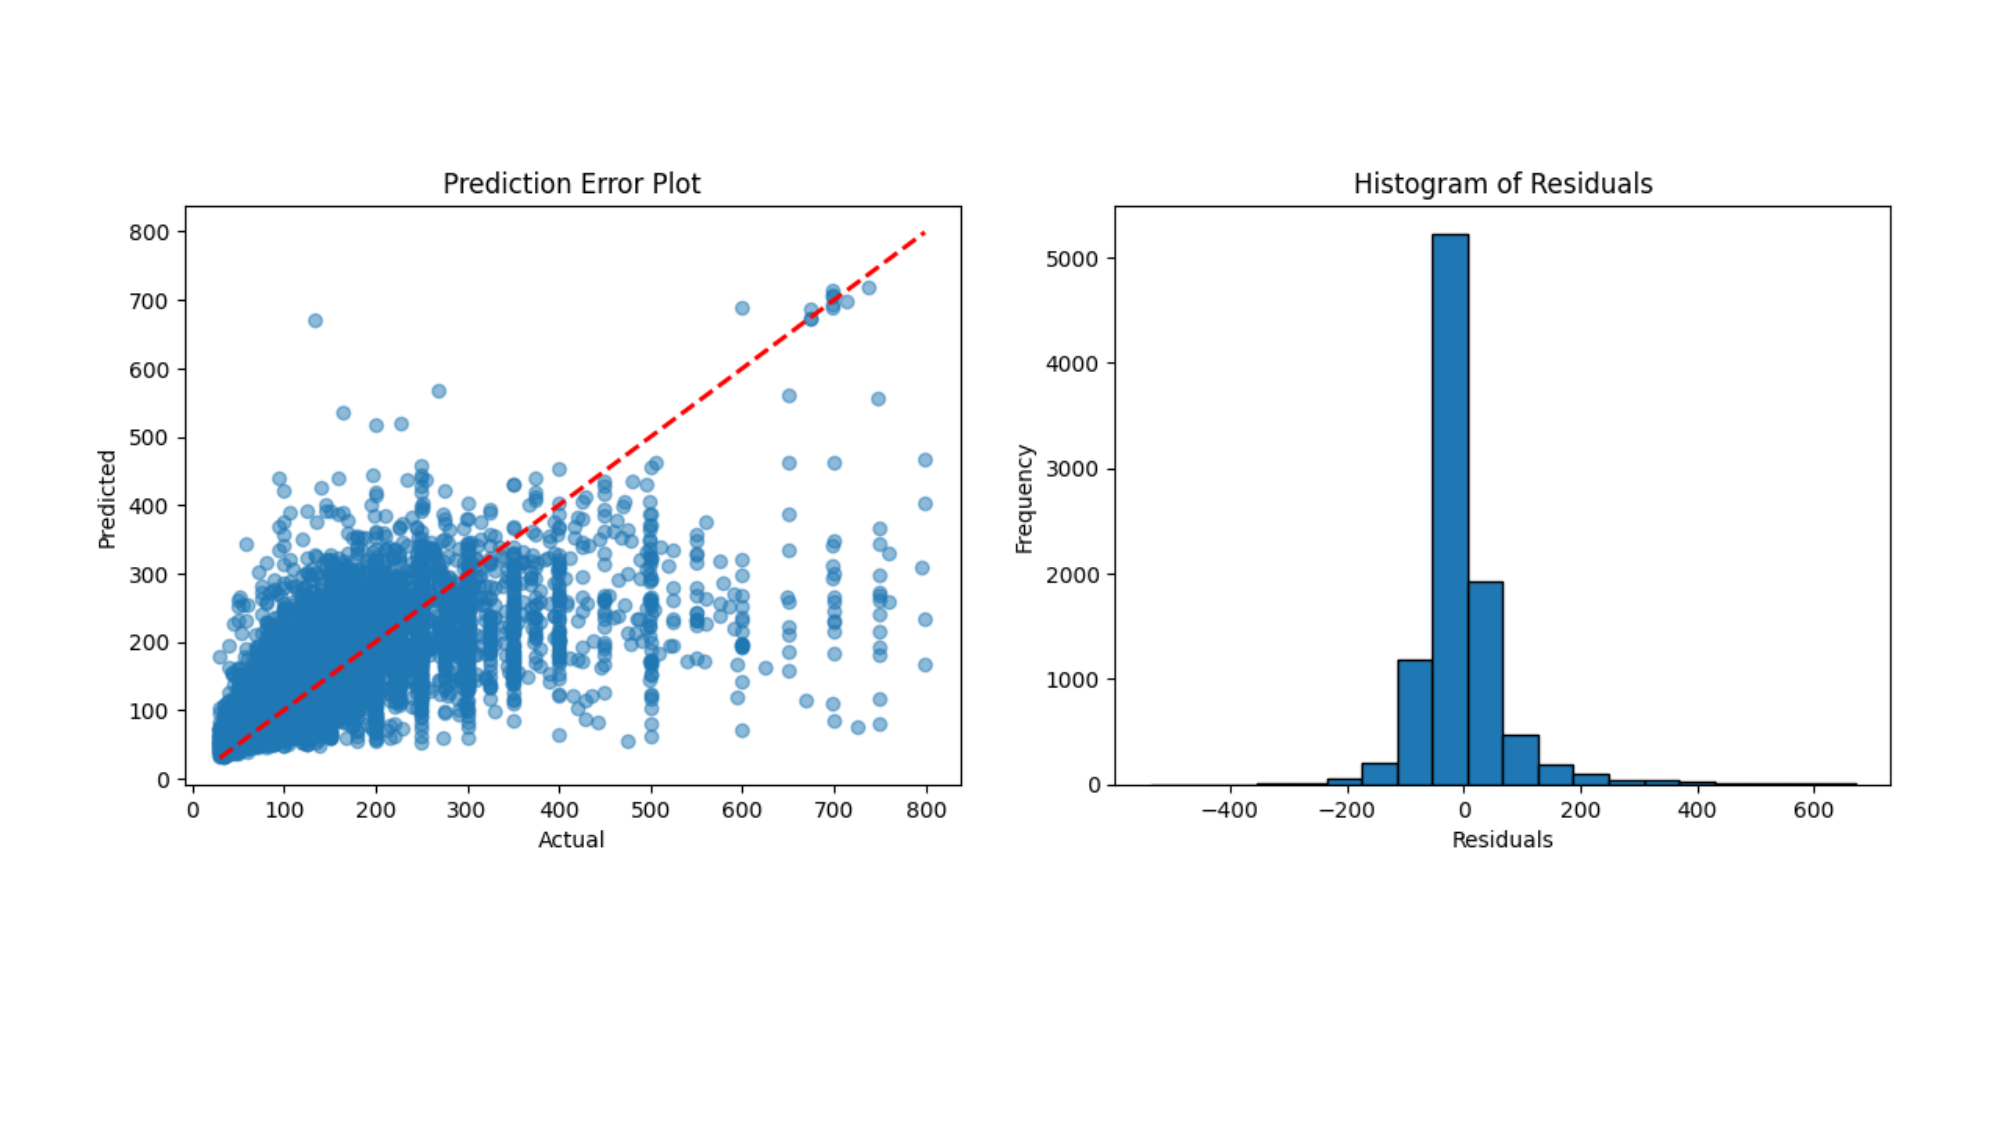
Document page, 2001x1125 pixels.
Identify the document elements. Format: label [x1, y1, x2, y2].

picture [81, 155, 975, 868]
picture [999, 155, 1906, 868]
